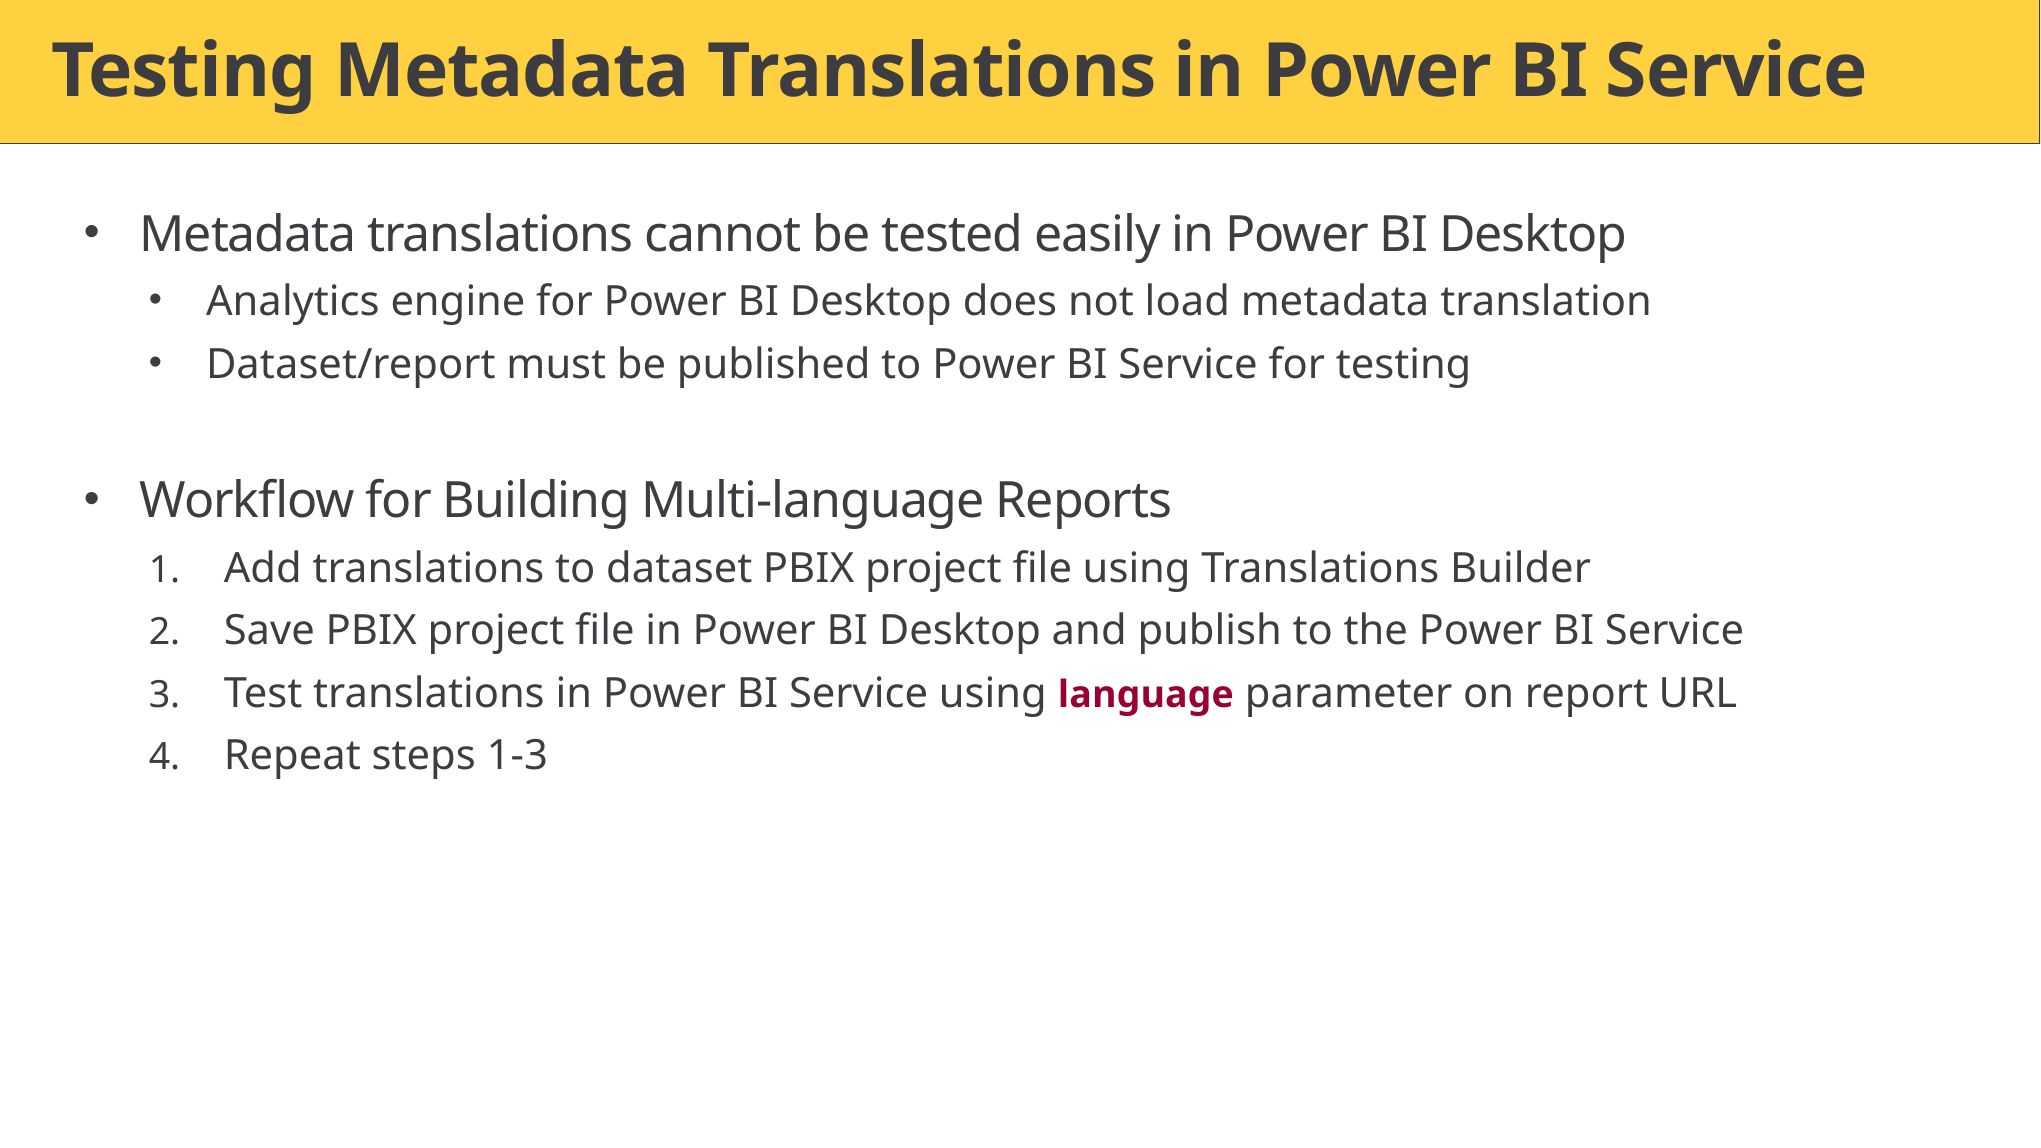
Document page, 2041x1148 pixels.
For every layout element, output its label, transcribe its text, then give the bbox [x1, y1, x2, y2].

list Metadata translations cannot be tested easily in Power BI Desktop Analytics engine for Power BI Desktop does not load metadata translation Dataset/report must be published to Power BI Service for testing Workflow for Building Multi-language Reports Add translations to dataset PBIX project file using Translations Builder Save PBIX project file in Power BI Desktop and publish to the Power BI Service Test translations in Power BI Service using language parameter on report URL Repeat steps 1-3 [83, 201, 1988, 784]
title Testing Metadata Translations in Power BI Service [51, 31, 1988, 113]
